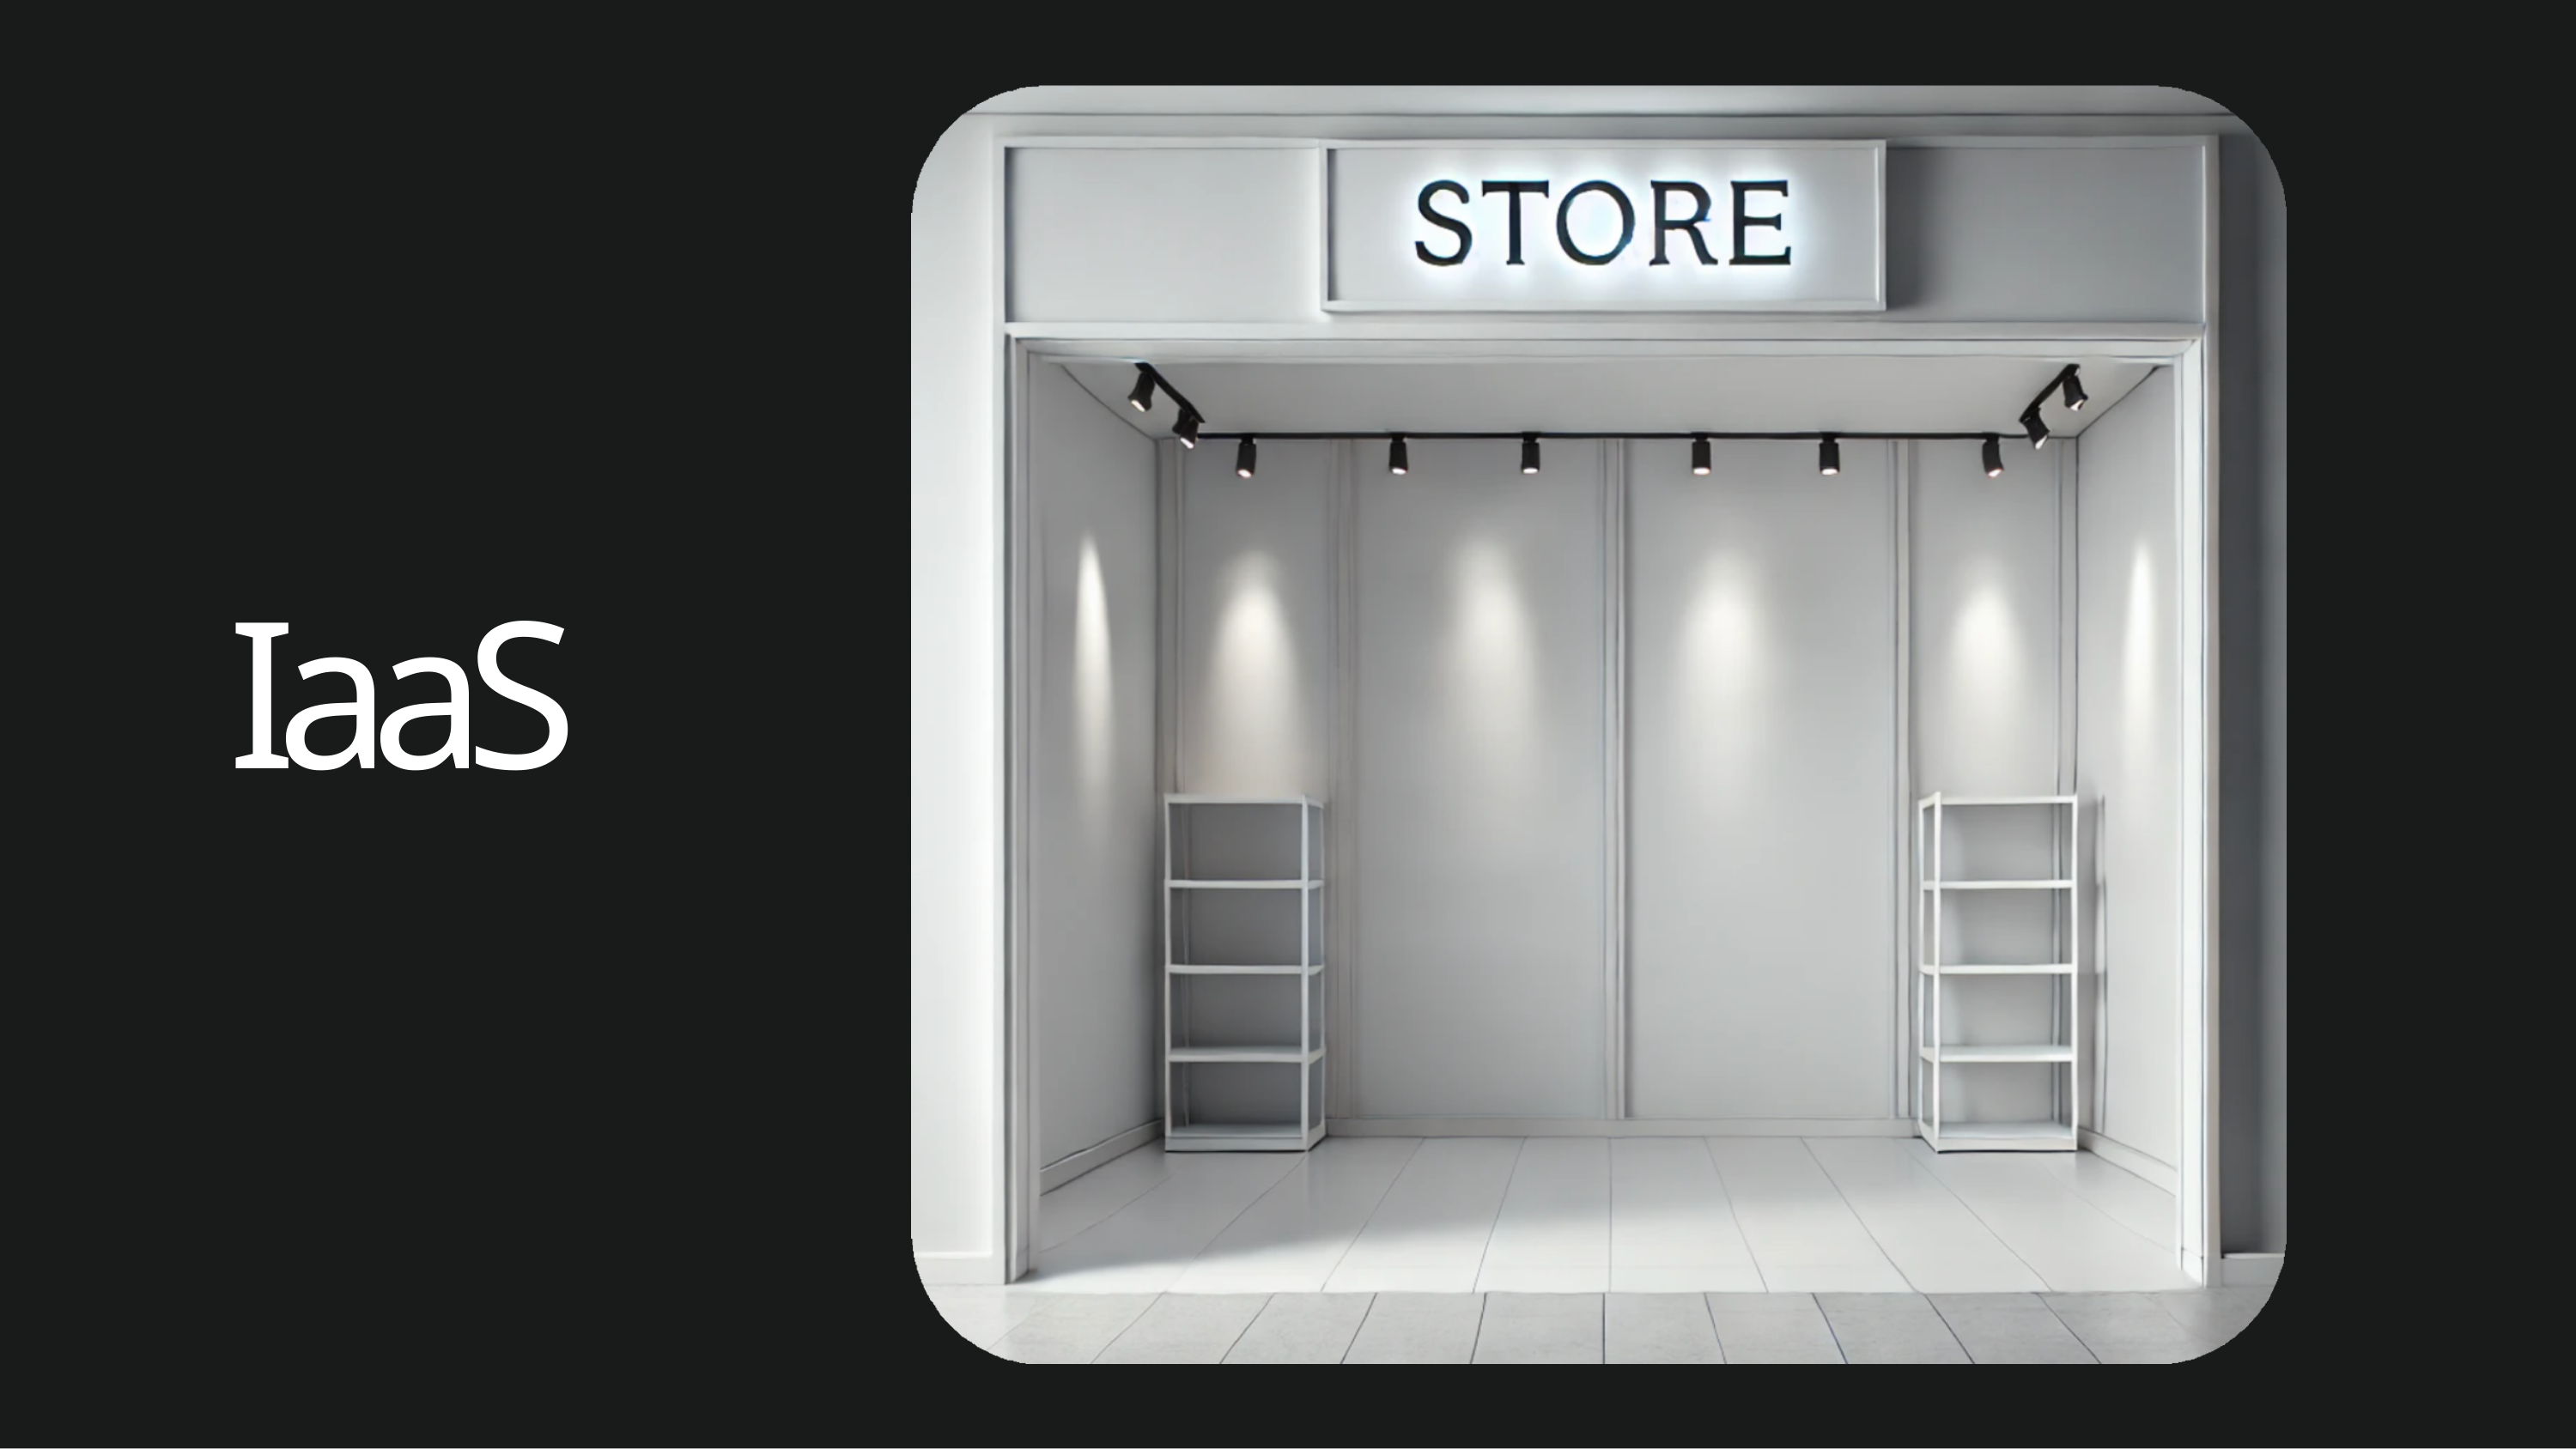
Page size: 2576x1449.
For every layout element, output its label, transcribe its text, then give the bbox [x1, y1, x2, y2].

picture [911, 84, 2287, 1365]
title IaaS [226, 446, 907, 809]
